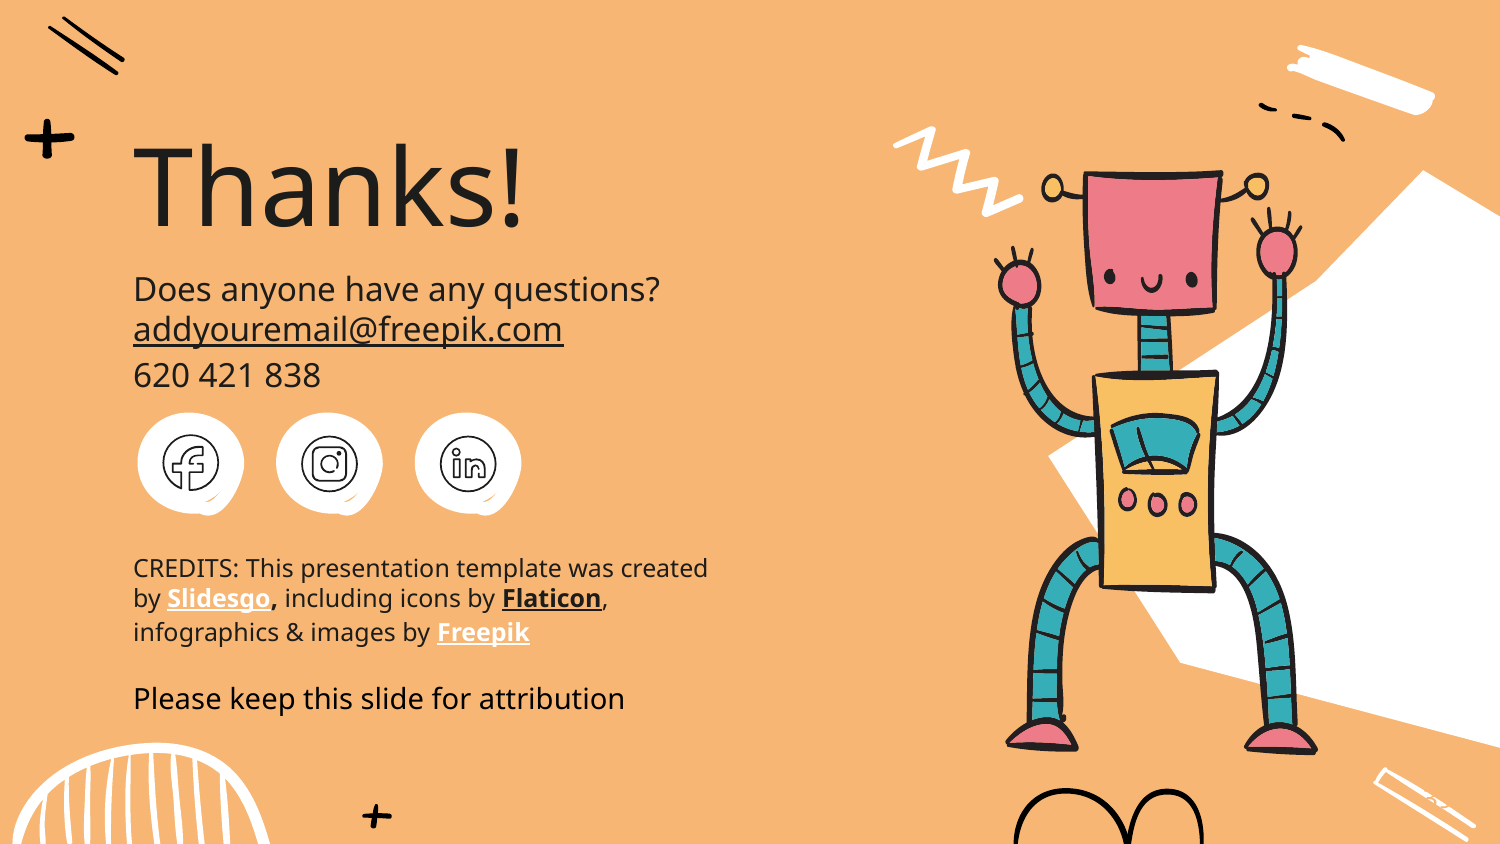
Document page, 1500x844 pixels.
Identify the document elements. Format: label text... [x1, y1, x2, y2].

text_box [414, 412, 522, 516]
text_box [439, 435, 497, 493]
title Thanks! [118, 88, 807, 253]
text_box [993, 169, 1319, 756]
text_box Please keep this slide for attribution [118, 665, 750, 756]
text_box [137, 412, 245, 516]
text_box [300, 435, 359, 493]
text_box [275, 412, 384, 516]
slide_number 39 [1378, 766, 1469, 832]
subtitle Does anyone have any questions? addyouremail@freepik.com 620 421 838 [118, 253, 807, 392]
